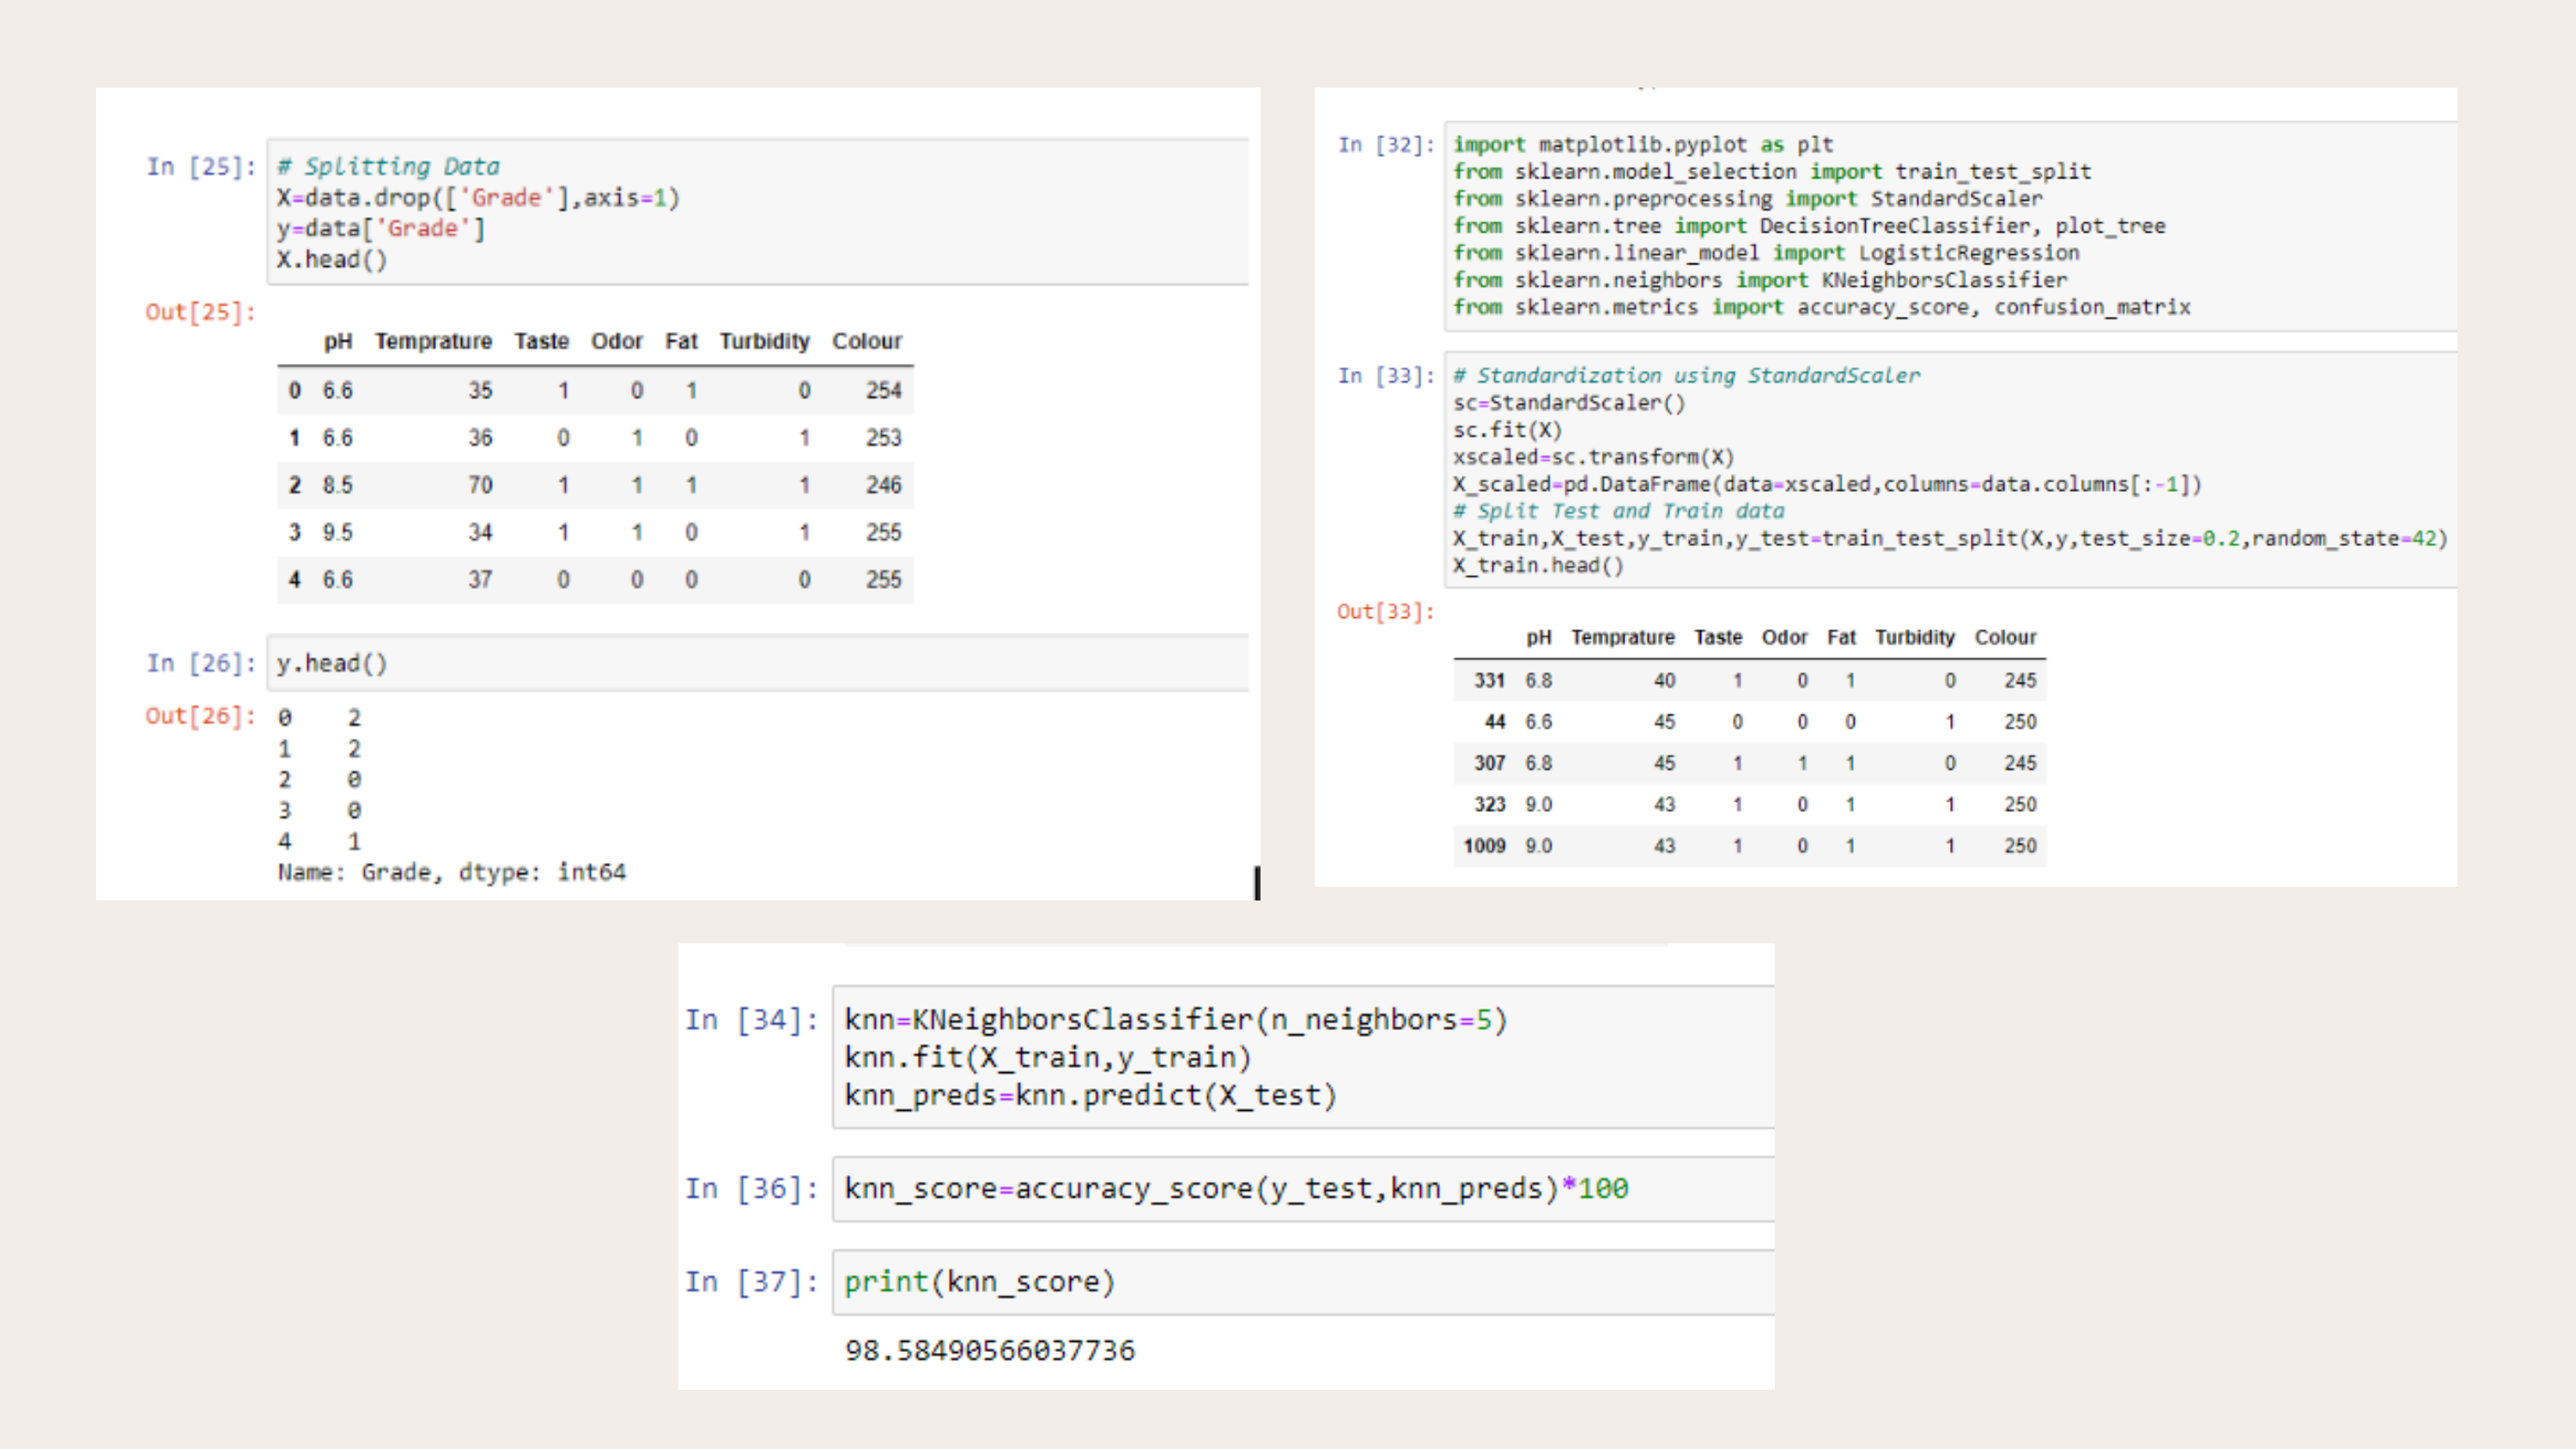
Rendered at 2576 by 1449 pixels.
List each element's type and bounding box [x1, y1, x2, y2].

text_box [95, 88, 1261, 900]
text_box [677, 943, 1775, 1390]
text_box [1315, 88, 2458, 887]
